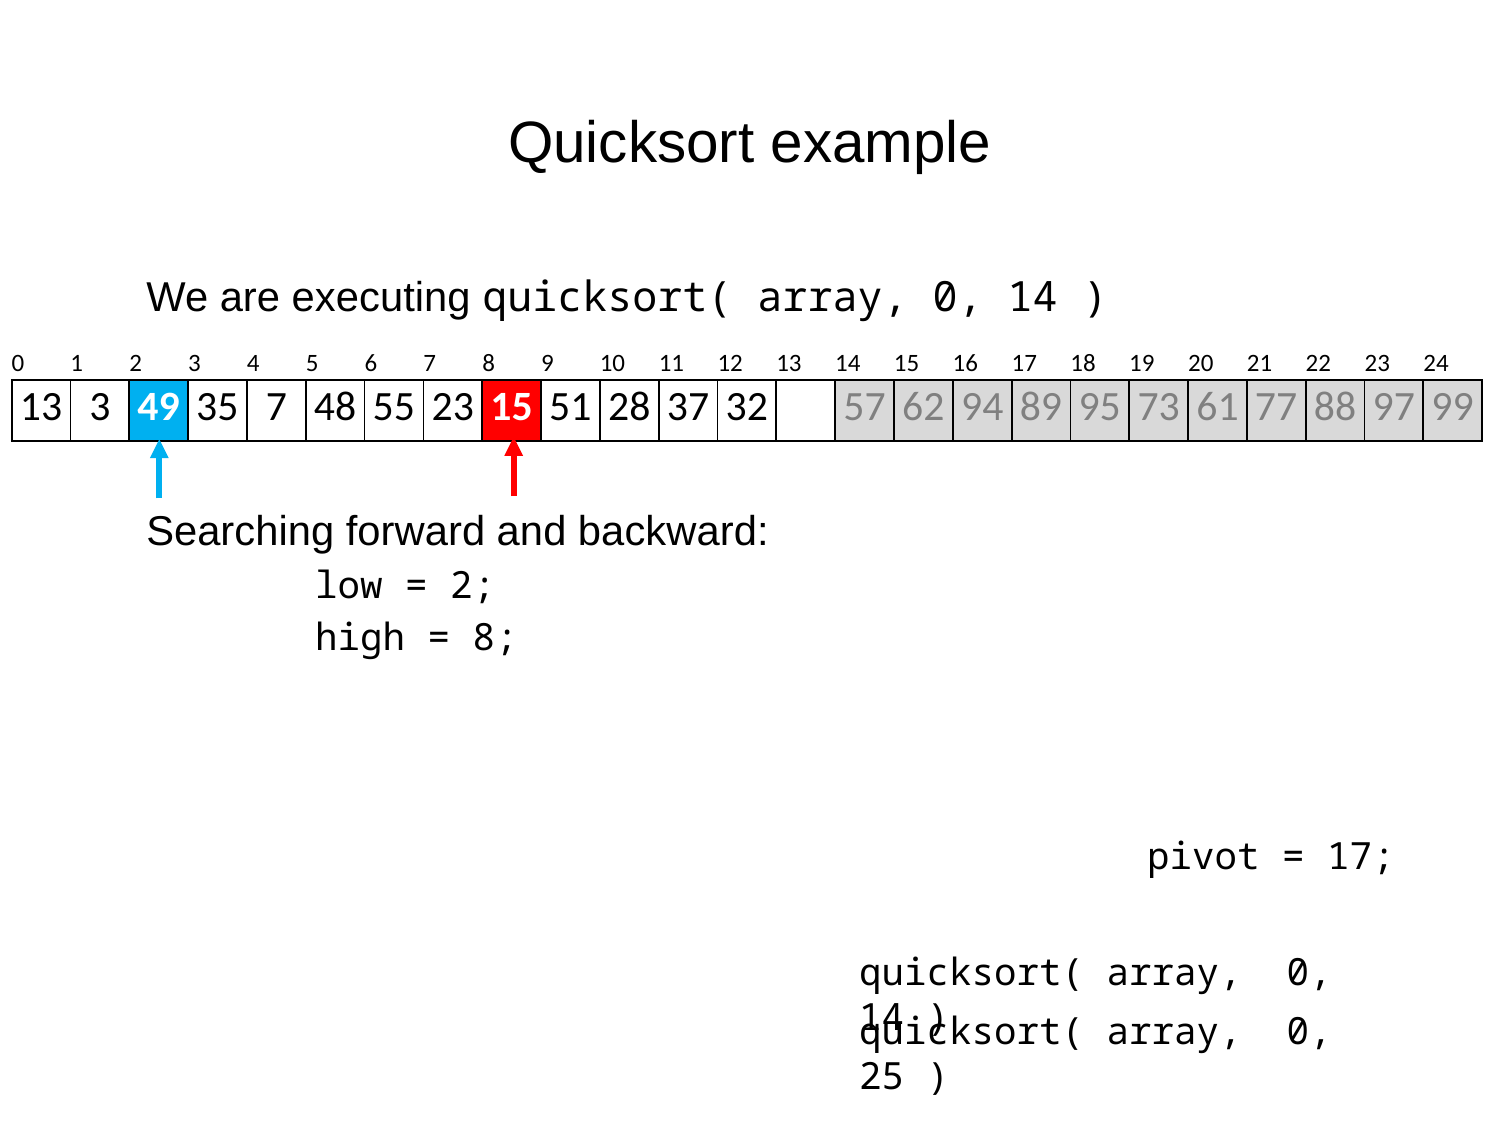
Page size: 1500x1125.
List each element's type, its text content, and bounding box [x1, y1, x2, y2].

table_header 16 [953, 350, 1012, 379]
table_header 20 [1188, 350, 1247, 379]
table_header 1 [71, 350, 129, 379]
text_box quicksort( array, 0, 25 ) [844, 1046, 1447, 1105]
table_header 23 [1365, 350, 1423, 379]
table_cell 49 [130, 381, 187, 440]
table_cell 48 [307, 381, 364, 440]
table_cell 55 [365, 381, 423, 440]
table_header 6 [365, 350, 423, 379]
table_cell 28 [601, 381, 658, 440]
table_header 9 [541, 350, 600, 379]
table_header 11 [659, 350, 718, 379]
table_header 4 [247, 350, 306, 379]
title Quicksort example [74, 44, 1426, 233]
table_cell 61 [1189, 381, 1246, 440]
table_header 15 [894, 350, 953, 379]
text_box pivot = 17; [1132, 824, 1410, 885]
table_cell 51 [542, 381, 599, 440]
table_cell 88 [1307, 381, 1364, 440]
text_box quicksort( array, 0, 14 ) [844, 940, 1447, 1046]
table_header 18 [1070, 350, 1129, 379]
table_cell 7 [248, 381, 305, 440]
table_cell 77 [1248, 381, 1305, 440]
table_cell 37 [660, 381, 717, 440]
list We are executing quicksort( array, 0, 14 ) Searching forward and backward: low = 2; high = 8; [74, 442, 1426, 1006]
table_header 7 [423, 350, 482, 379]
table_header 22 [1306, 350, 1365, 379]
table_header 8 [482, 350, 541, 379]
table_header 5 [306, 350, 365, 379]
table_cell [777, 381, 834, 440]
table_cell 15 [483, 381, 540, 440]
table_header 14 [835, 350, 894, 379]
table_cell 13 [13, 381, 70, 440]
table_header 17 [1012, 350, 1070, 379]
table_header 19 [1129, 350, 1188, 379]
table_cell 62 [895, 381, 952, 440]
table_header 13 [776, 350, 835, 379]
list We are executing quicksort( array, 0, 14 ) Searching forward and backward: low = 2; high = 8; [74, 262, 1426, 350]
table_cell 73 [1130, 381, 1187, 440]
table_cell 94 [954, 381, 1011, 440]
table_header 12 [718, 350, 776, 379]
table_cell 89 [1013, 381, 1070, 440]
table_header 10 [600, 350, 659, 379]
table_header 21 [1247, 350, 1306, 379]
table_cell 3 [71, 381, 128, 440]
table_header 2 [129, 350, 188, 379]
table_cell 57 [836, 381, 893, 440]
table_cell 97 [1365, 381, 1422, 440]
table_header 0 [12, 350, 71, 379]
table_cell 32 [718, 381, 775, 440]
table_header 24 [1423, 350, 1482, 379]
table_cell 35 [189, 381, 246, 440]
table_header 3 [188, 350, 247, 379]
table_cell 23 [424, 381, 481, 440]
table_cell 99 [1424, 381, 1481, 440]
table_cell 95 [1071, 381, 1128, 440]
